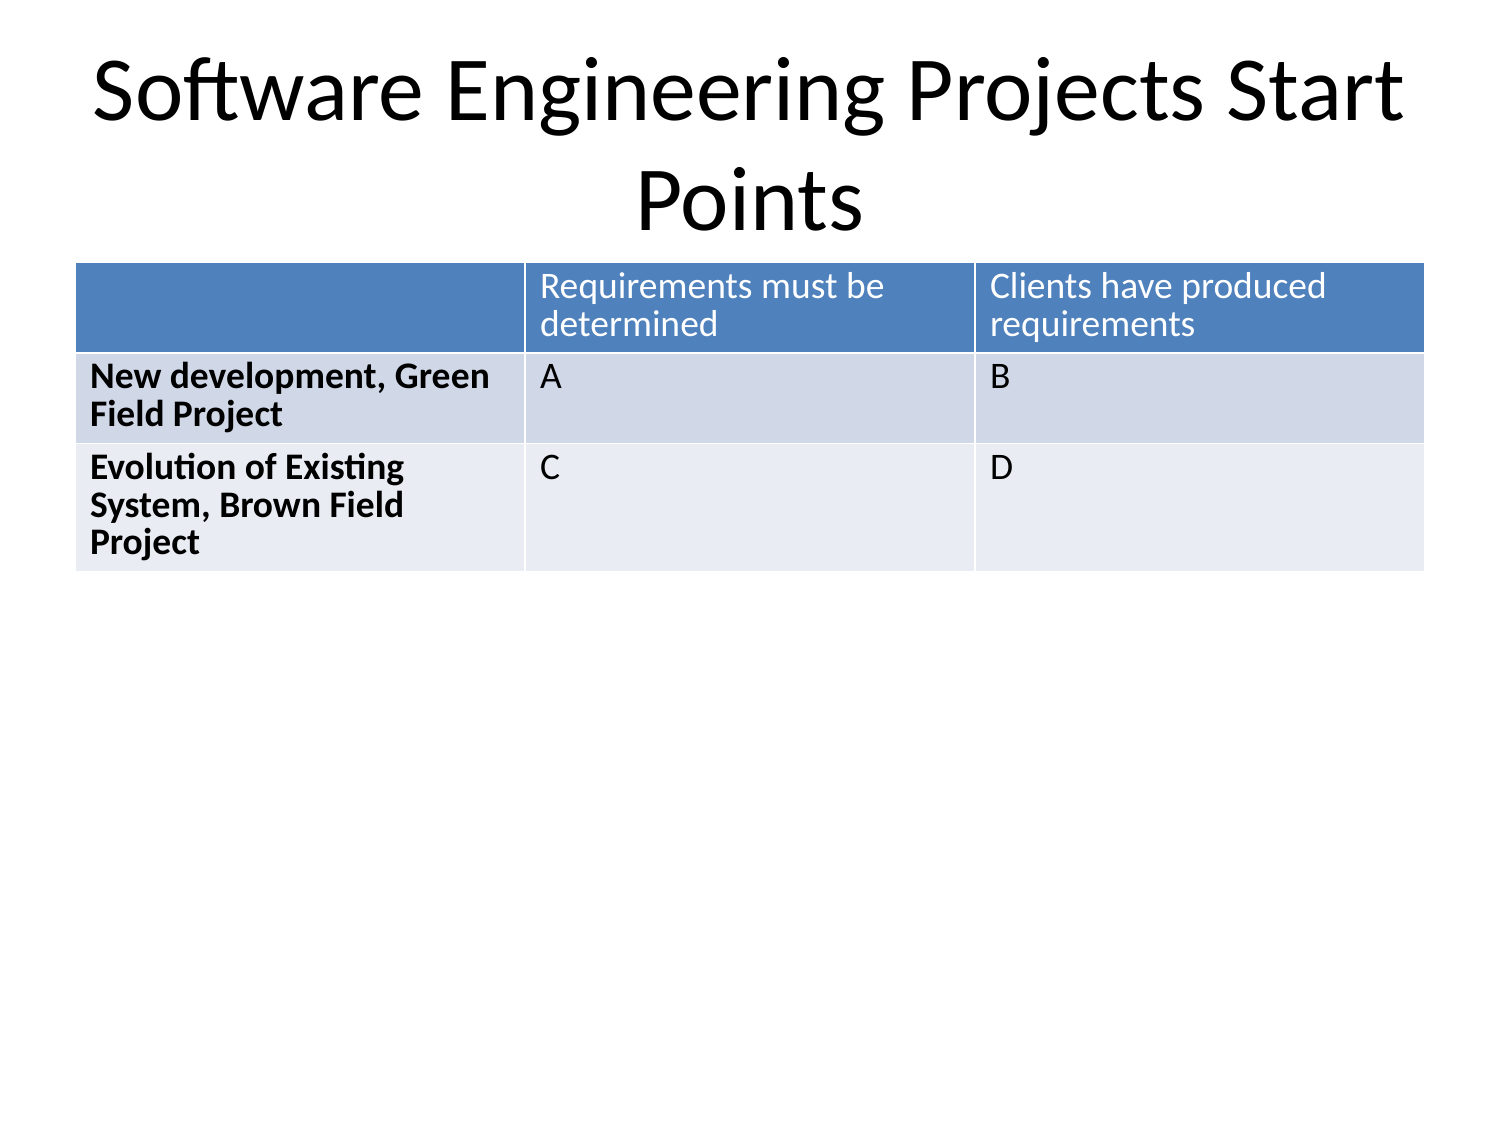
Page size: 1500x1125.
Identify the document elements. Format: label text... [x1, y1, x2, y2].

table_cell Evolution of Existing System, Brown Field Project [76, 444, 524, 571]
table_header Clients have produced requirements [976, 263, 1424, 352]
table_cell A [526, 354, 974, 443]
title Software Engineering Projects Start Points [75, 45, 1425, 233]
table_header Requirements must be determined [526, 263, 974, 352]
table_cell B [976, 354, 1424, 443]
table_cell C [526, 444, 974, 571]
table_header [76, 263, 524, 352]
table_cell New development, Green Field Project [76, 354, 524, 443]
table_cell D [976, 444, 1424, 571]
